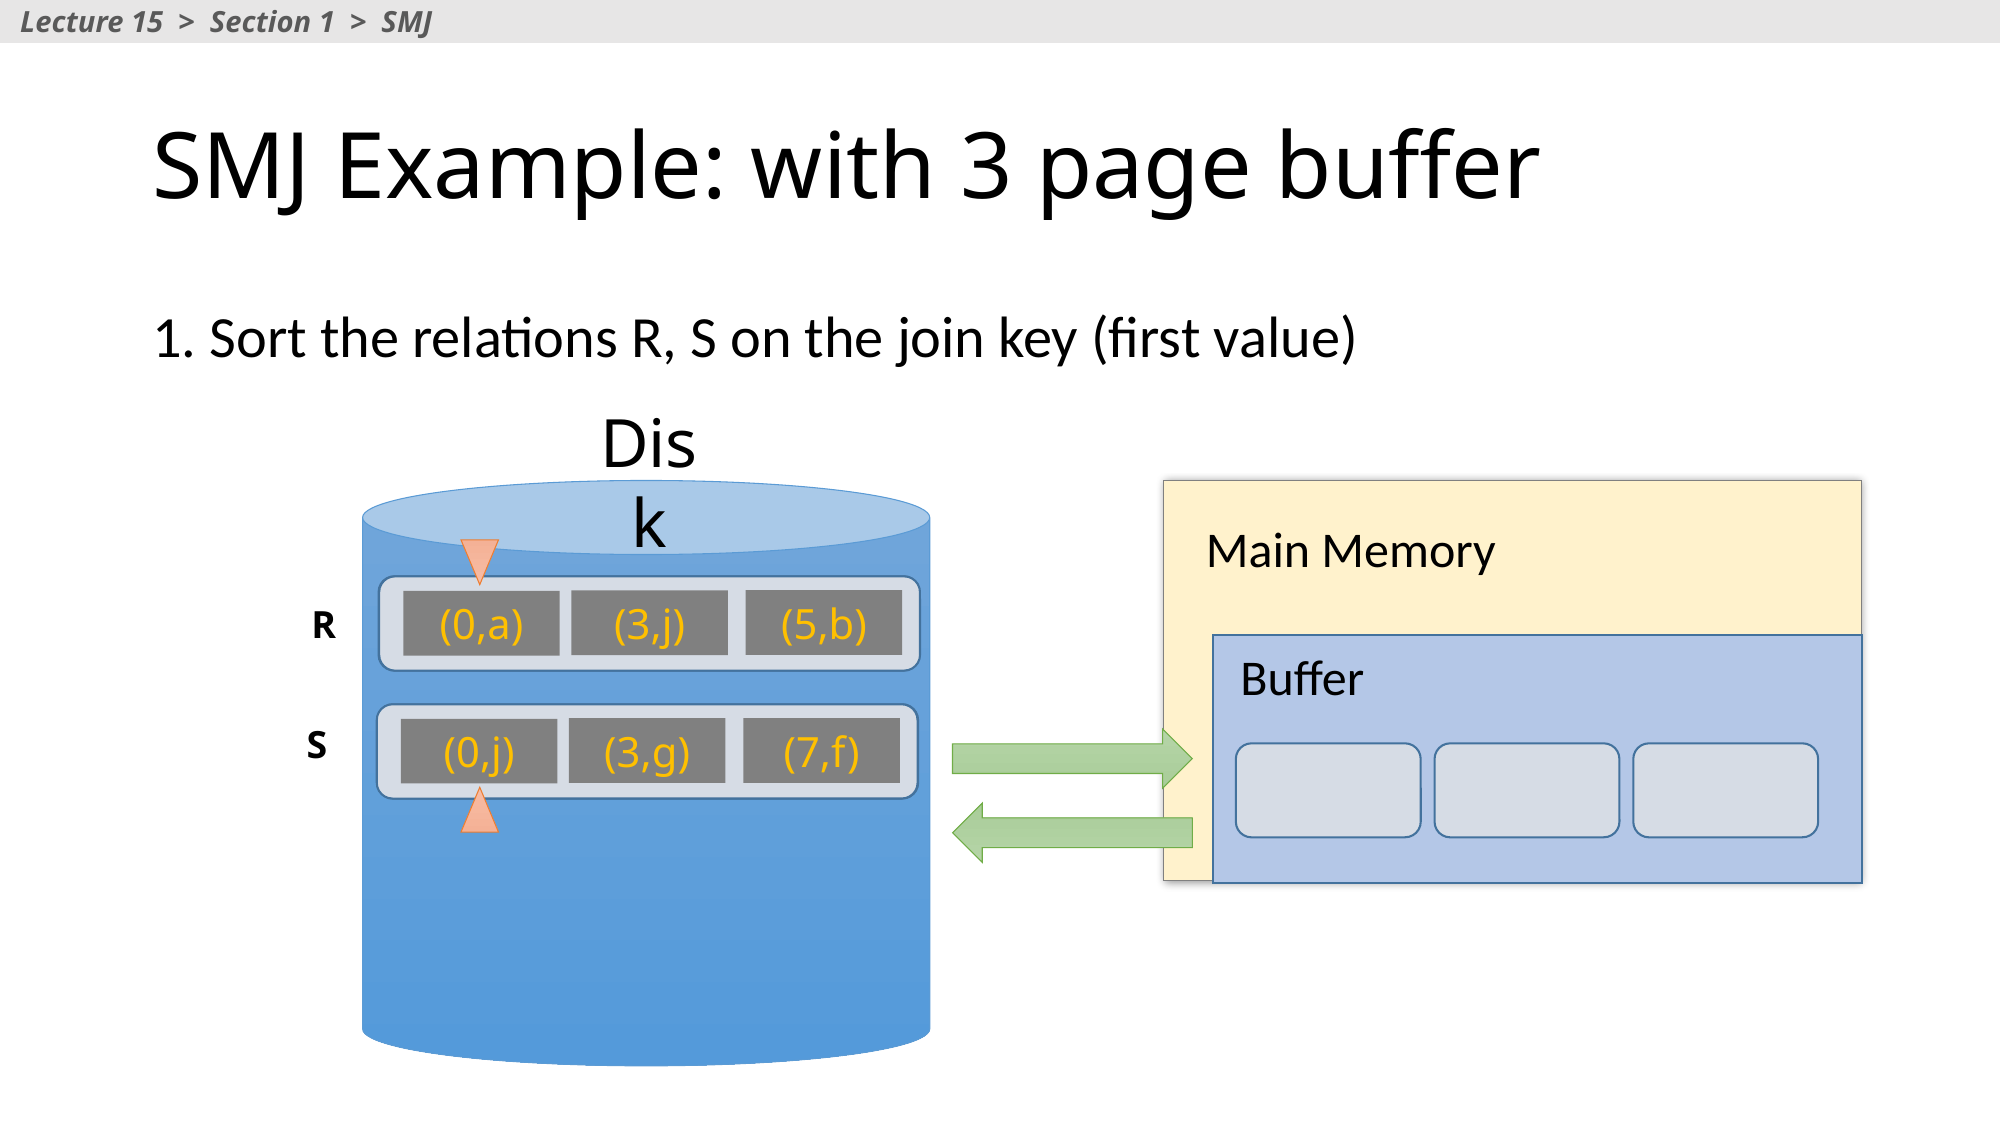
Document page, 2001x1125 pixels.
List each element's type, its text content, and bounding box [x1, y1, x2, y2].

text_box [362, 481, 931, 1067]
text_box S [291, 713, 343, 774]
table_cell 5 [364, 483, 576, 552]
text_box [376, 704, 918, 799]
text_box [460, 799, 500, 833]
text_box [0, 0, 2000, 47]
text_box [1163, 480, 1863, 884]
text_box [951, 801, 1163, 864]
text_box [379, 576, 920, 671]
text_box R [296, 593, 351, 654]
table_cell 5 [722, 483, 929, 552]
text_box Disk [576, 393, 722, 569]
list 1. Sort the relations R, S on the join key (first value) [137, 299, 1863, 1014]
text_box [951, 727, 1163, 790]
text_box [460, 539, 500, 576]
